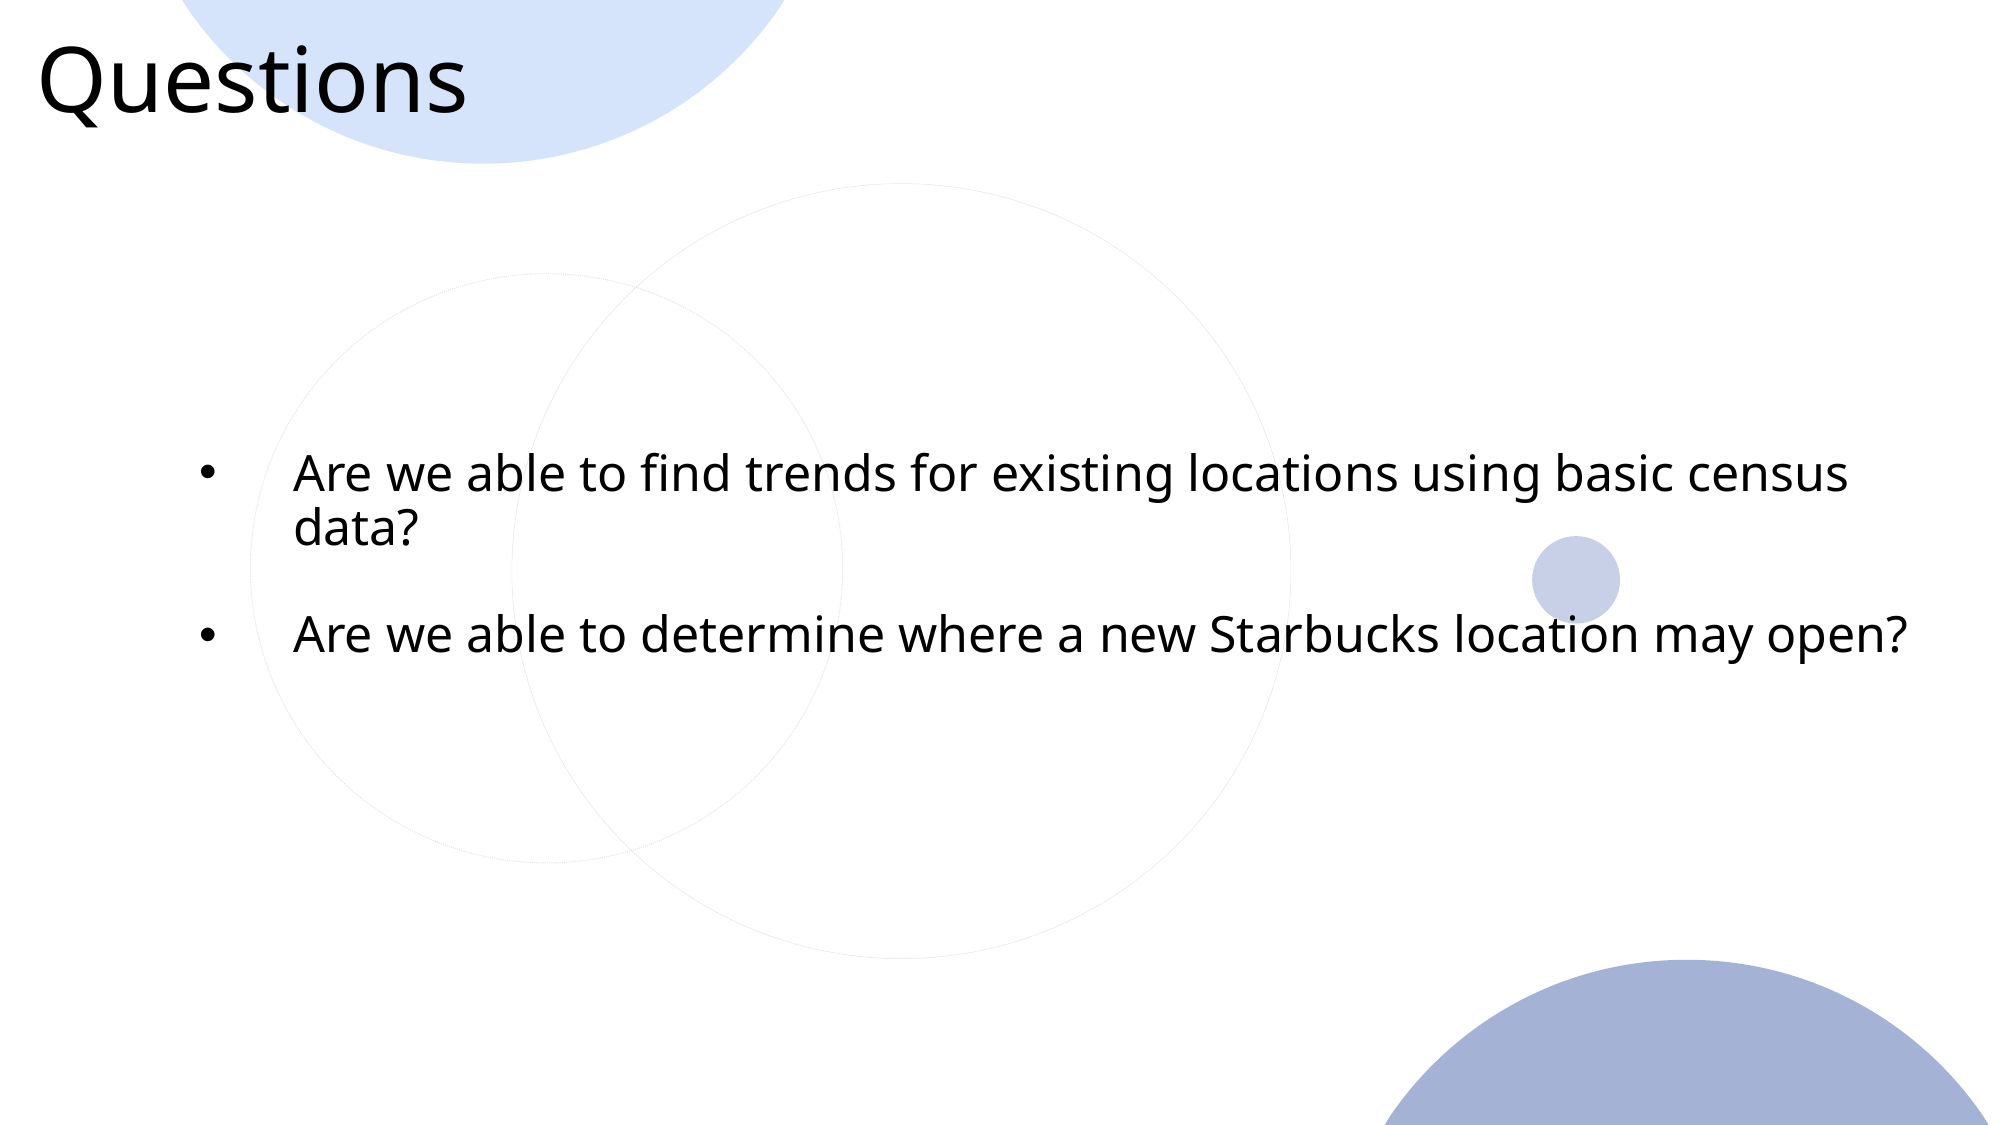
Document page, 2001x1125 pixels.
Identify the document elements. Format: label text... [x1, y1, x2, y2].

text_box Are we able to find trends for existing locations using basic census data? Are we able to determine where a new Starbucks location may open? [184, 221, 1935, 944]
title Questions [21, 25, 1772, 250]
